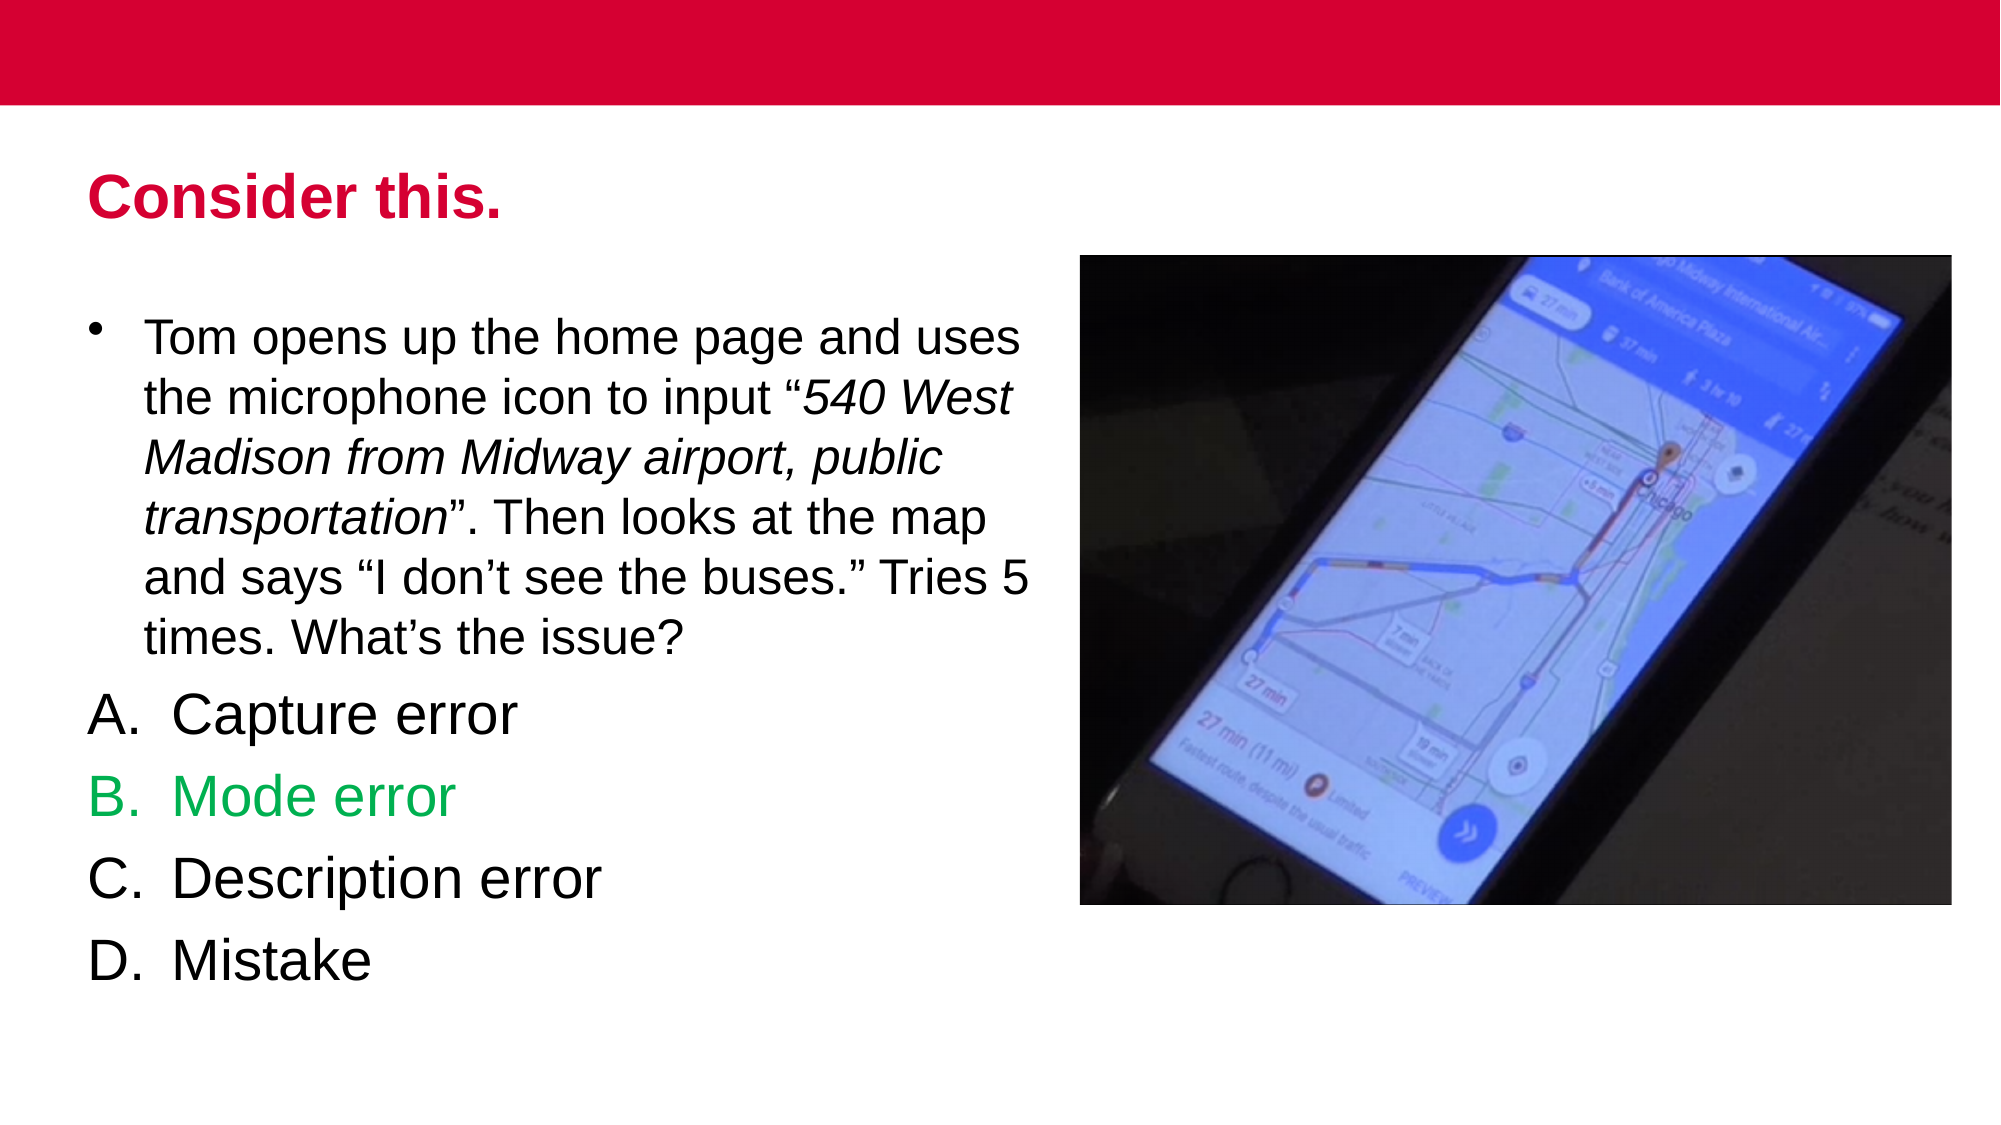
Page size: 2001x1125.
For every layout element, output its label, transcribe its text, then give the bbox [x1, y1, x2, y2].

picture [1079, 255, 1952, 905]
title Consider this. [72, 148, 1930, 362]
list Tom opens up the home page and uses the microphone icon to input “540 West Madison from Midway airport, public transportation”. Then looks at the map and says “I don’t see the buses.” Tries 5 times. What’s the issue? Capture error Mode error Description error Mistake [72, 297, 1061, 1012]
